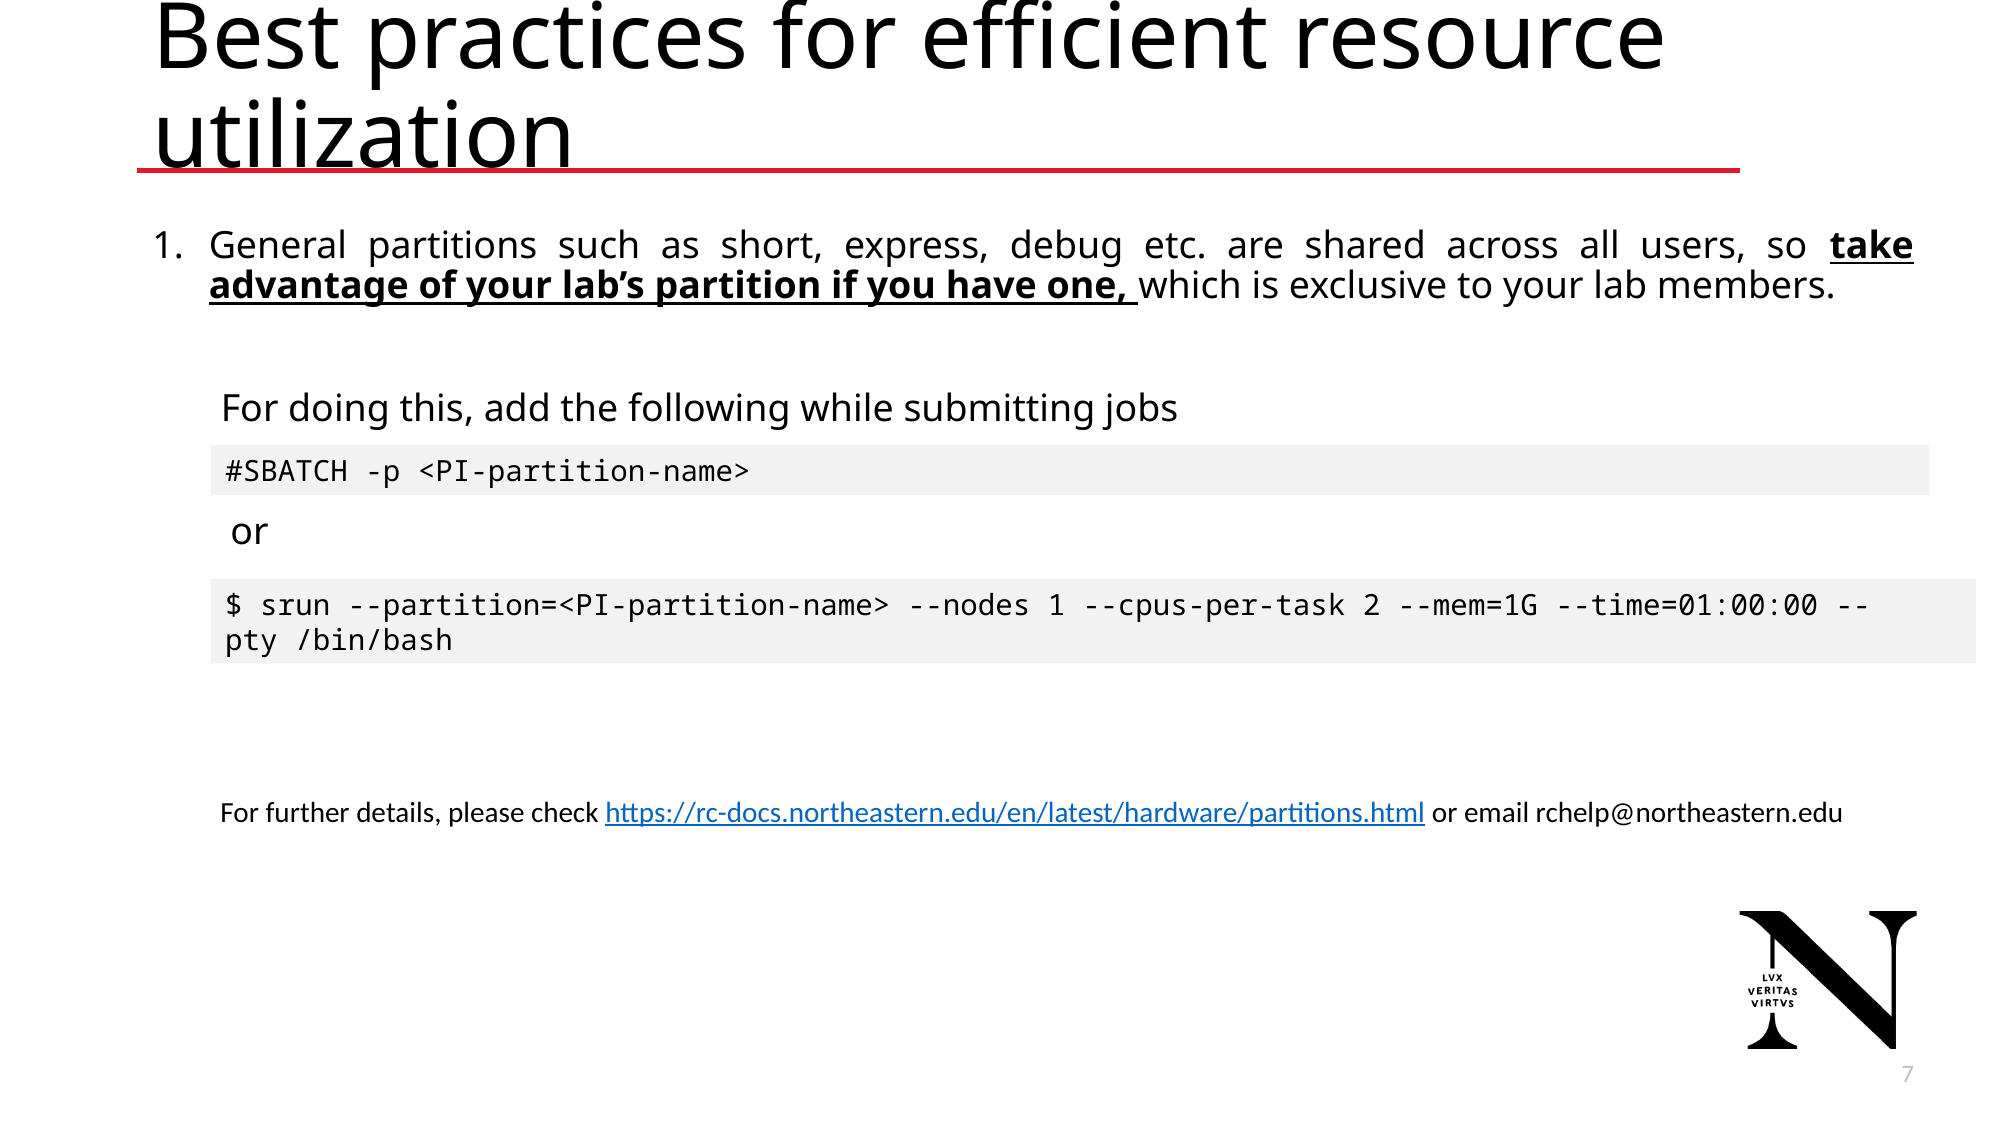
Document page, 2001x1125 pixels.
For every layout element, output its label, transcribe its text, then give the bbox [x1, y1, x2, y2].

slide_number 7 [1479, 1042, 1930, 1103]
text_box #SBATCH -p <PI-partition-name> [210, 445, 1930, 495]
text_box For further details, please check https://rc-docs.northeastern.edu/en/latest/hardware/partitions.html or email rchelp@northeastern.edu [205, 785, 2000, 836]
title Best practices for efficient resource utilization [137, 1, 1965, 176]
list General partitions such as short, express, debug etc. are shared across all users, so take advantage of your lab’s partition if you have one, which is exclusive to your lab members. For doing this, add the following while submitting jobs or [137, 218, 1930, 1049]
text_box $ srun --partition=<PI-partition-name> --nodes 1 --cpus-per-task 2 --mem=1G --time=01:00:00 --pty /bin/bash [210, 578, 1976, 664]
